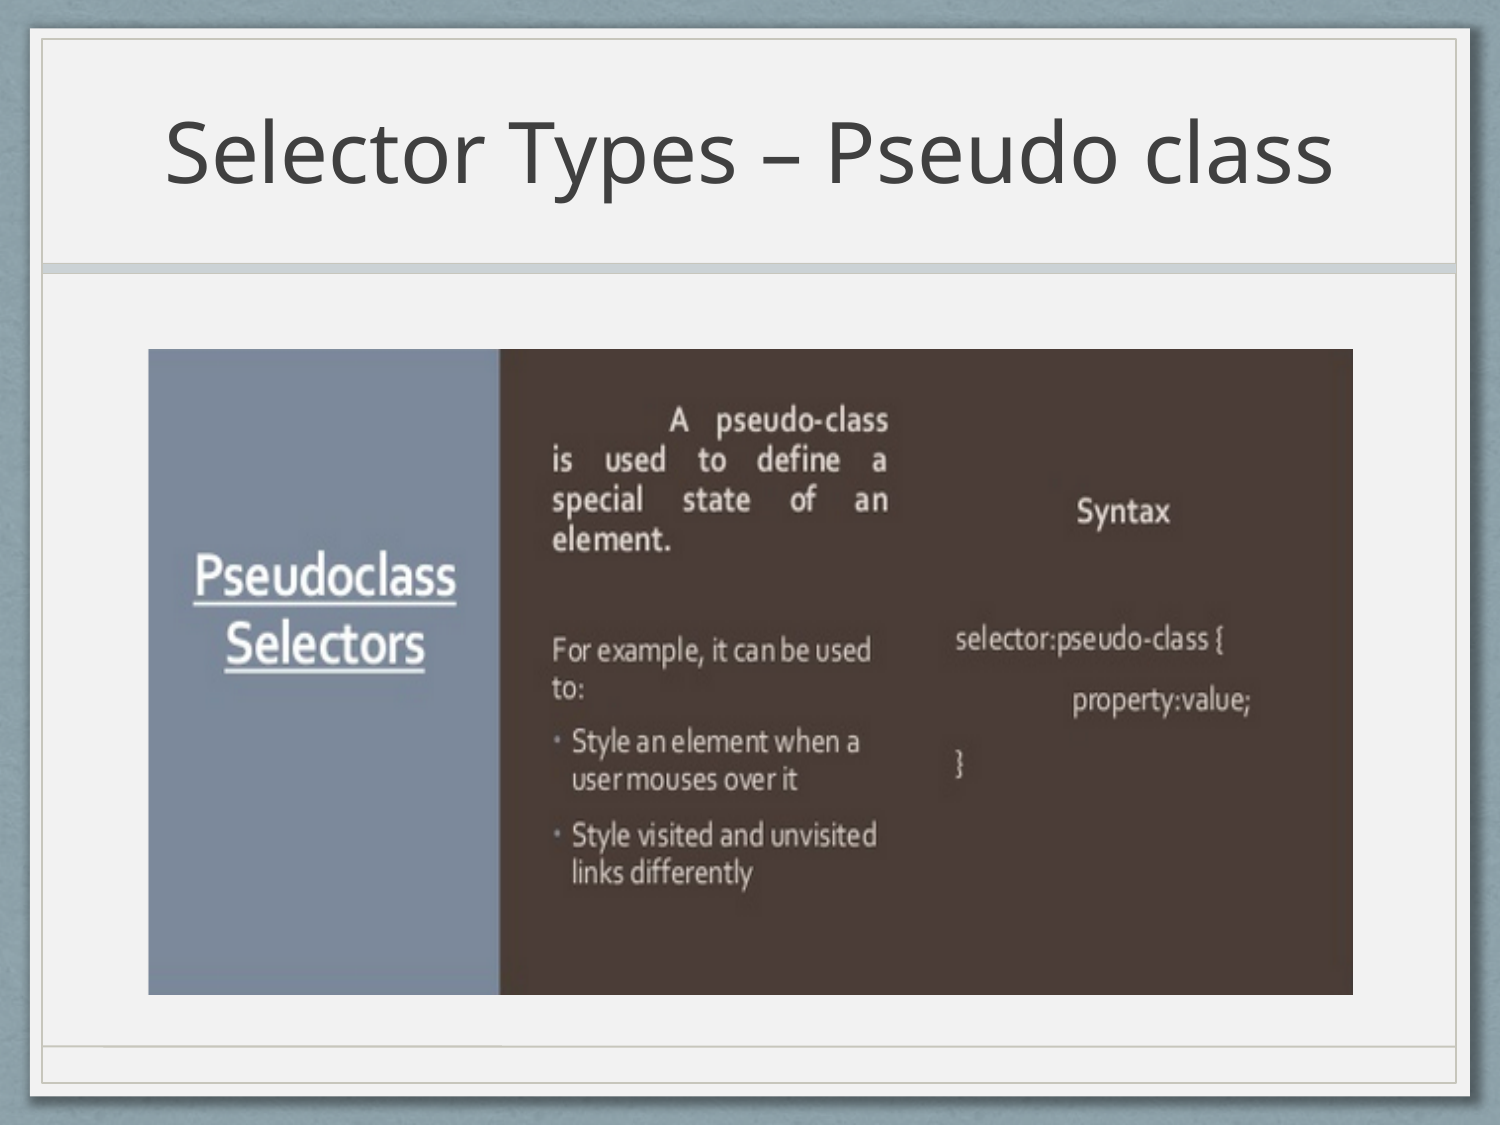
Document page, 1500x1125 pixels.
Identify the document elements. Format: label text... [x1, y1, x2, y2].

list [147, 349, 1354, 996]
title Selector Types – Pseudo class [147, 40, 1353, 260]
